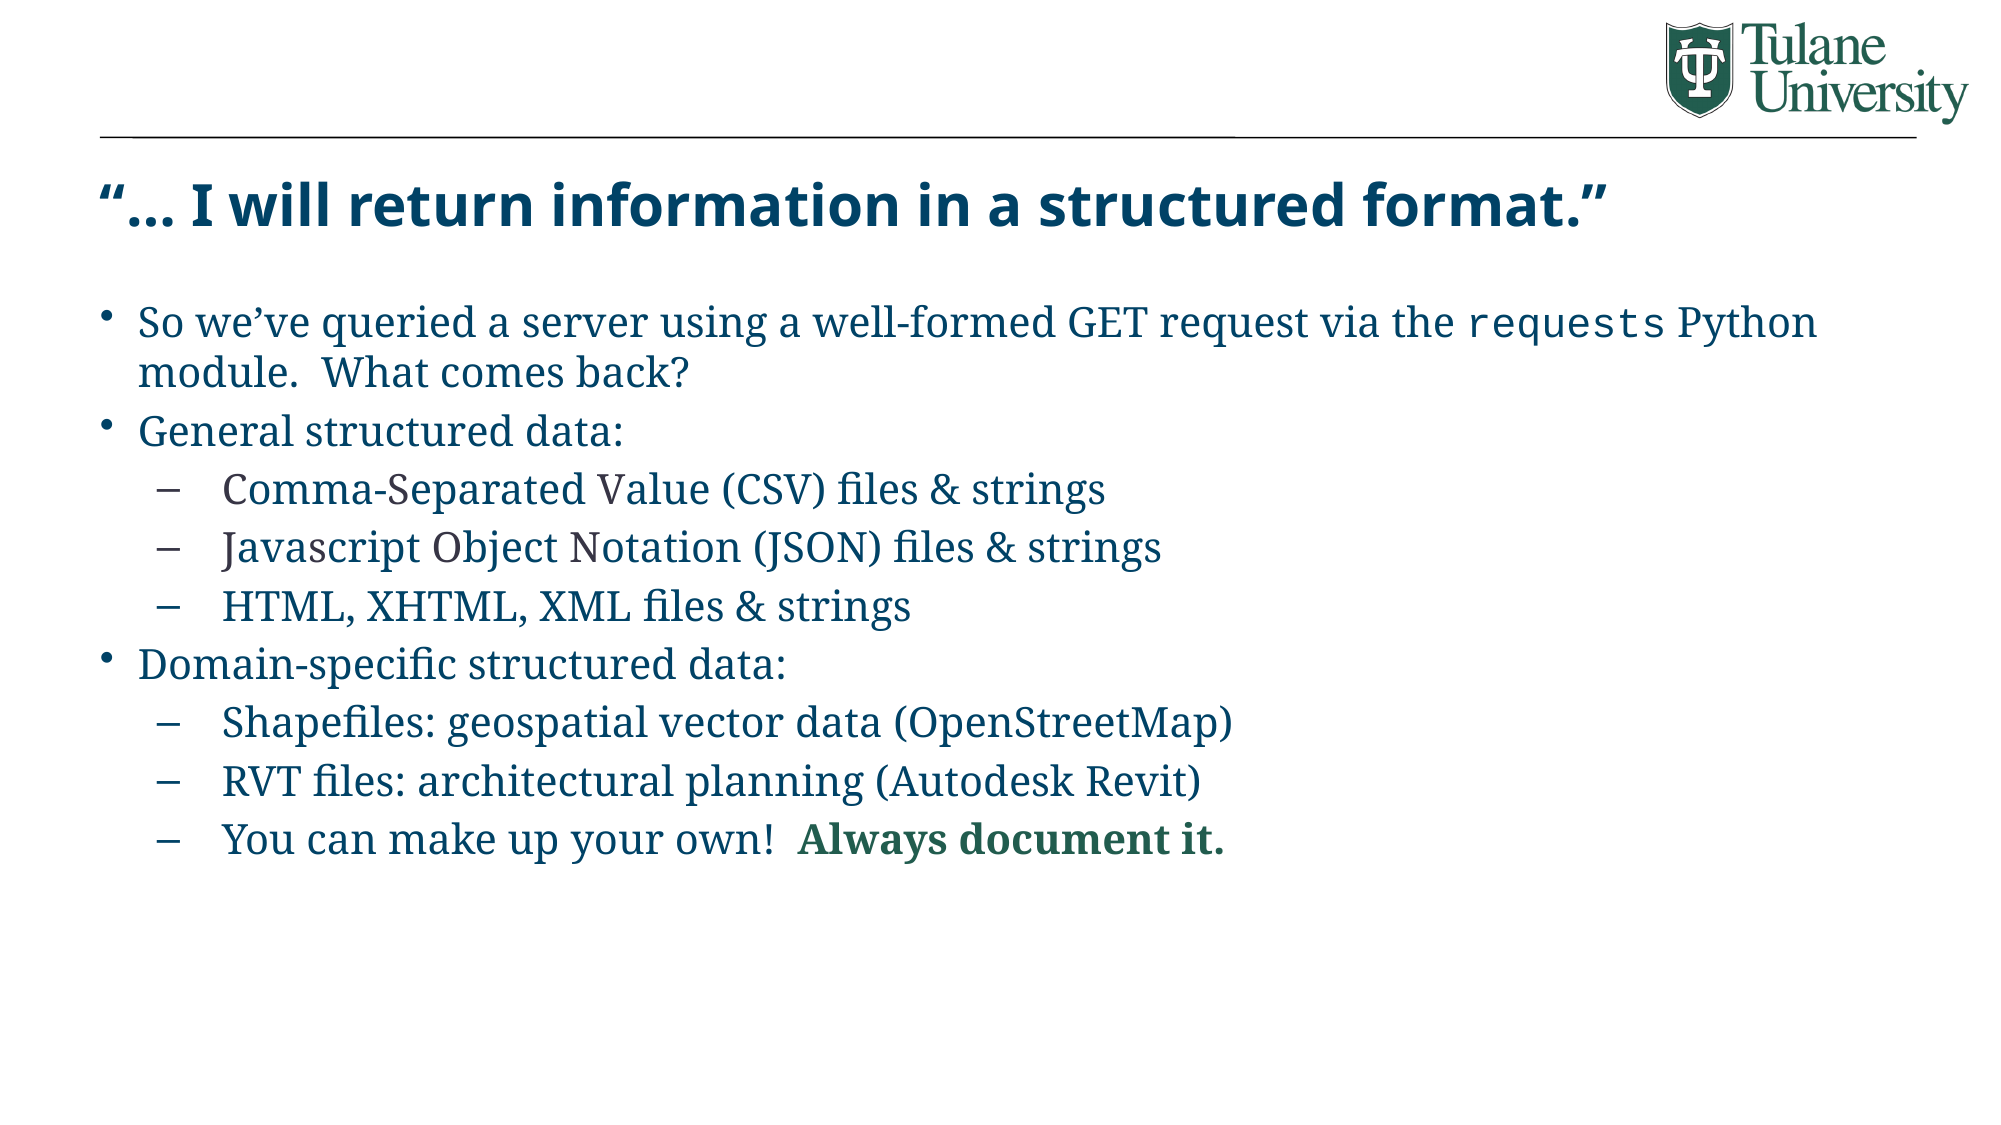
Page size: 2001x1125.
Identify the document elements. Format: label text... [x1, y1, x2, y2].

title “… I will return information in a structured format.” [99, 167, 1901, 238]
picture [1666, 22, 1969, 136]
list So we’ve queried a server using a well-formed GET request via the requests Python module. What comes back? General structured data: Comma-Separated Value (CSV) files & strings Javascript Object Notation (JSON) files & strings HTML, XHTML, XML files & strings Domain-specific structured data: Shapefiles: geospatial vector data (OpenStreetMap) RVT files: architectural planning (Autodesk Revit) You can make up your own! Always document it. [99, 295, 1897, 1006]
